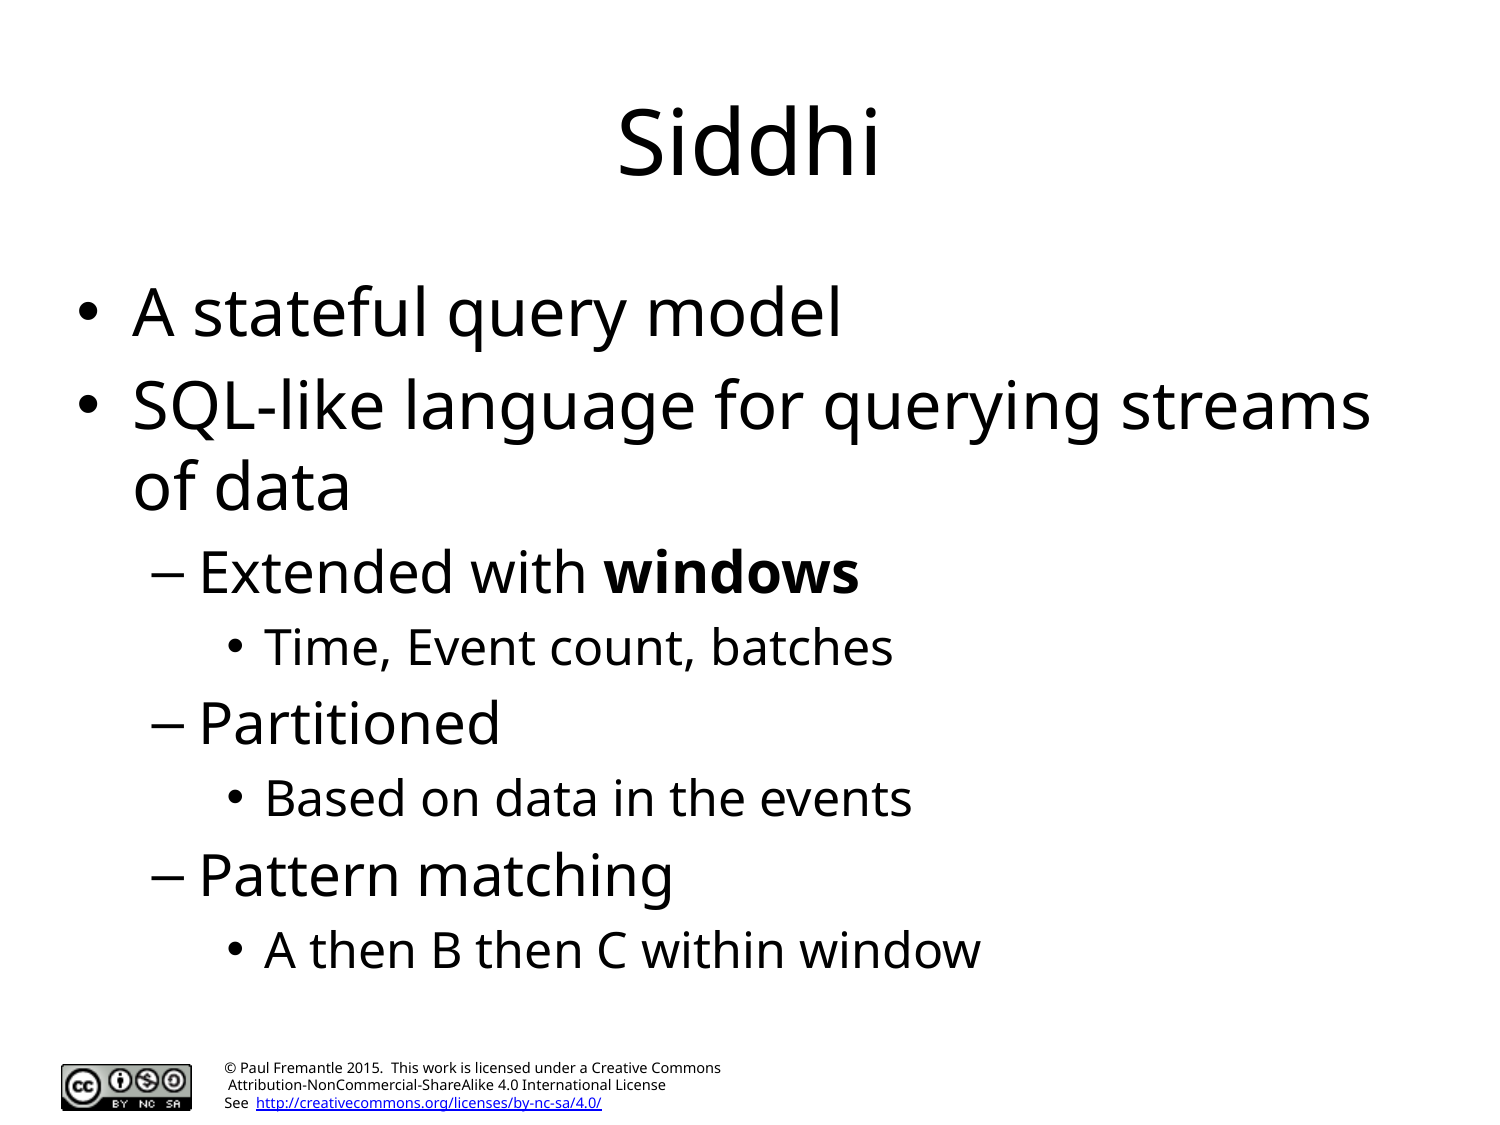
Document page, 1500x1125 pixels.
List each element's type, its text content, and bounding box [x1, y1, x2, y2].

list A stateful query model SQL-like language for querying streams of data Extended with windows Time, Event count, batches Partitioned Based on data in the events Pattern matching A then B then C within window [61, 262, 1412, 1005]
title Siddhi [75, 45, 1425, 233]
picture [61, 1064, 192, 1111]
